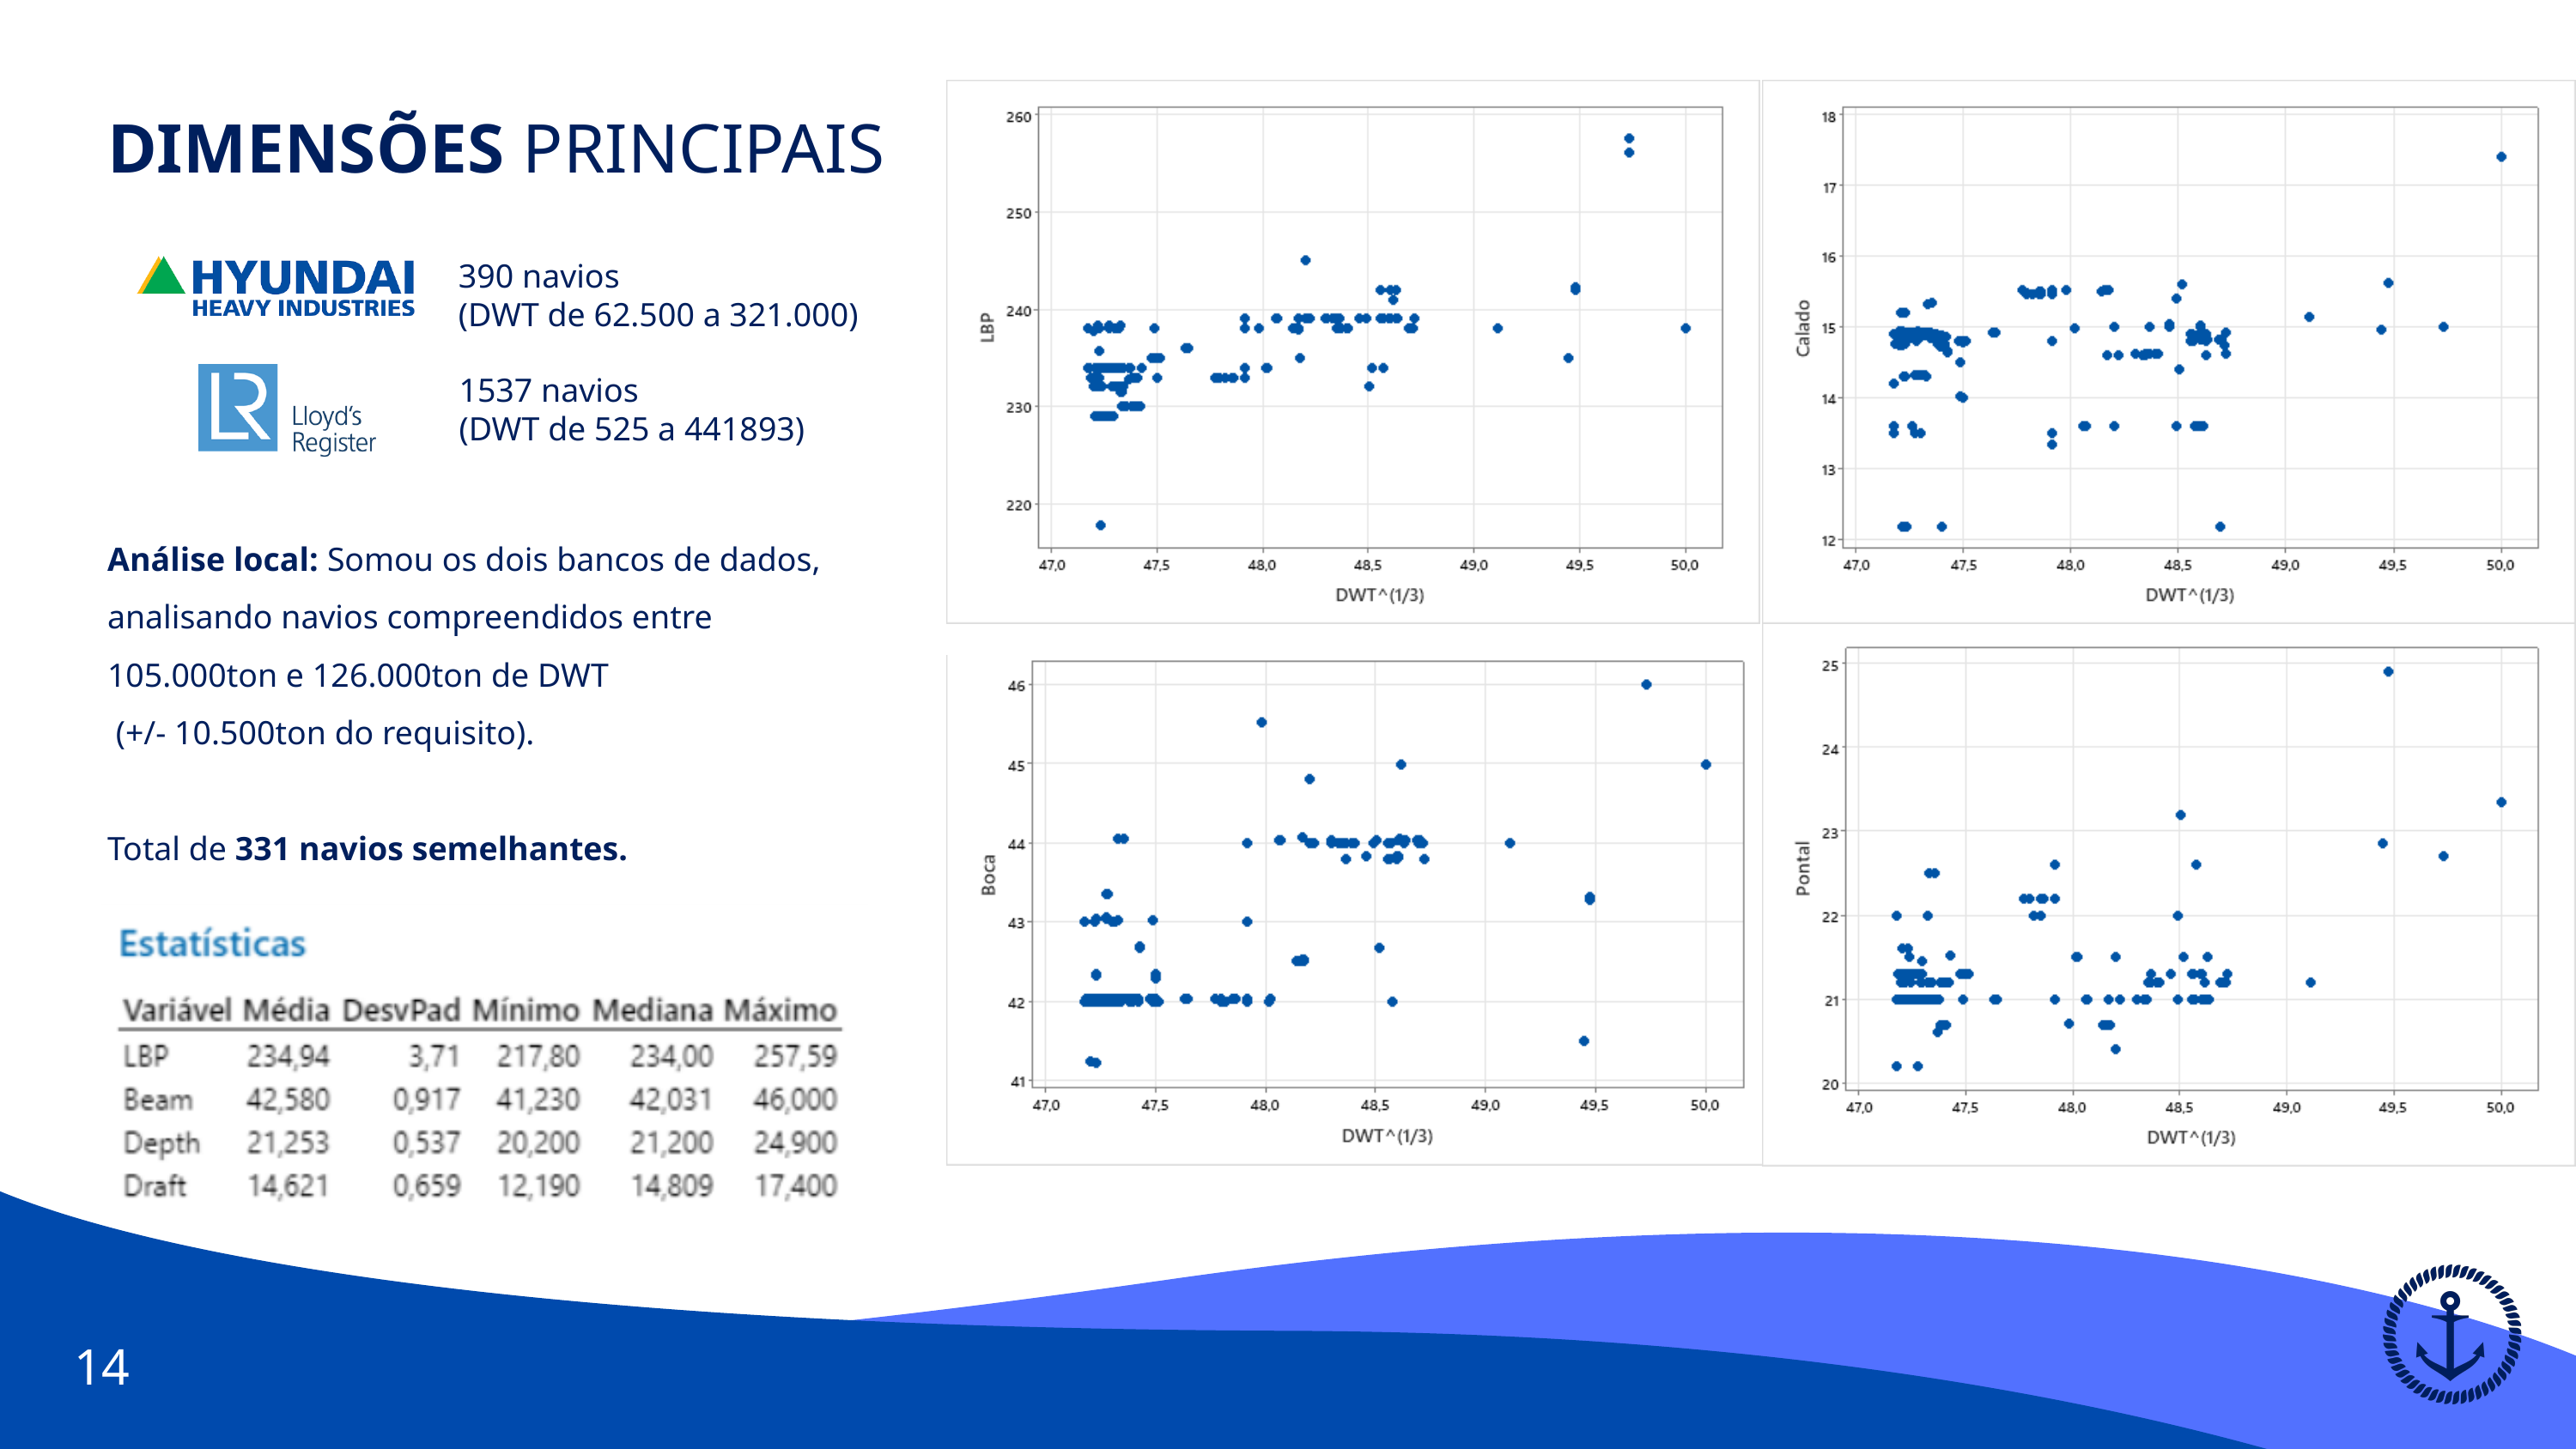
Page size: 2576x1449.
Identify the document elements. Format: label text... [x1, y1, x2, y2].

picture [946, 80, 1761, 333]
picture [1762, 80, 2576, 1167]
text_box 390 navios (DWT de 62.500 a 321.000) [458, 256, 903, 333]
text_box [60, 333, 2251, 1449]
picture [137, 256, 415, 316]
text_box [2383, 1264, 2522, 1404]
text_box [153, 380, 2343, 1449]
text_box DIMENSÕES PRINCIPAIS [107, 105, 946, 187]
picture [198, 364, 376, 457]
